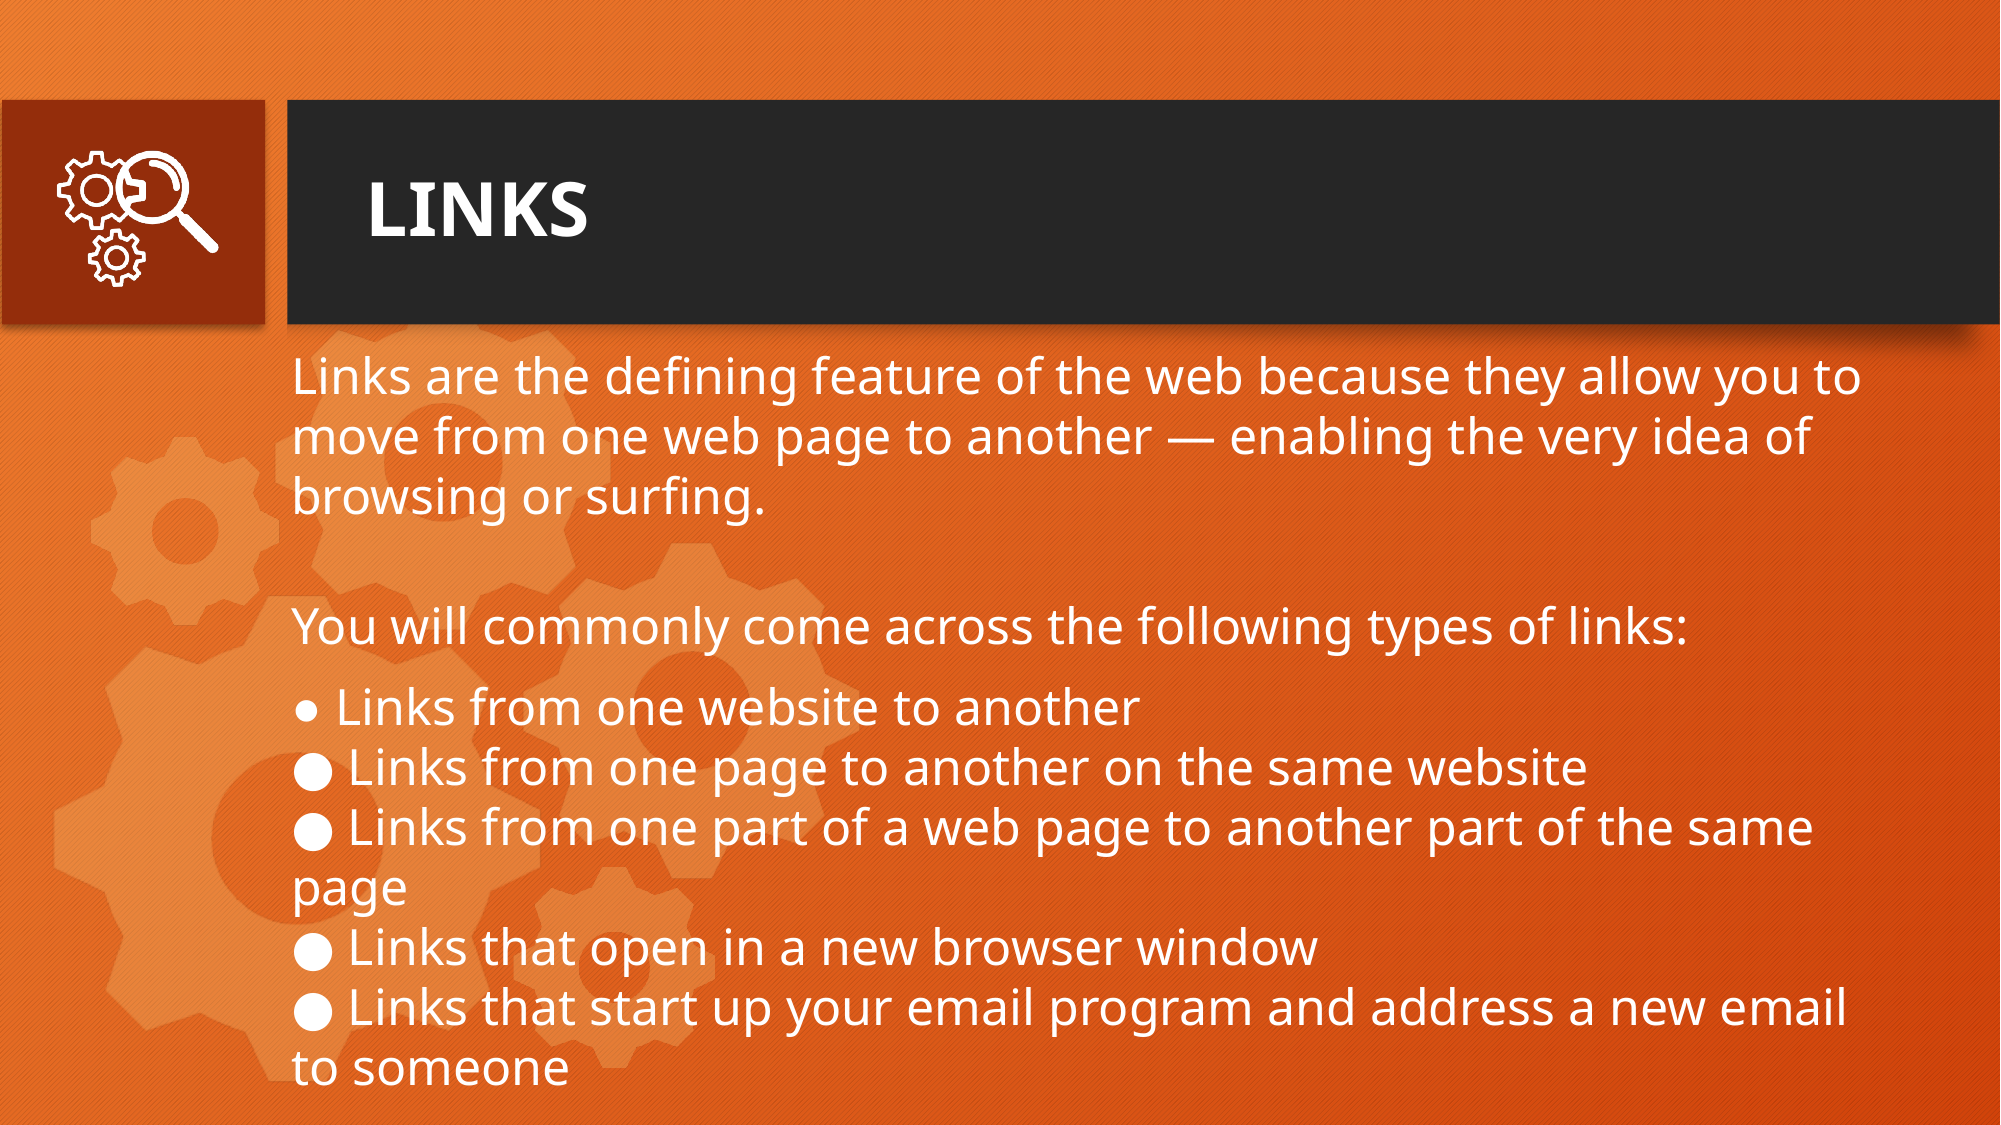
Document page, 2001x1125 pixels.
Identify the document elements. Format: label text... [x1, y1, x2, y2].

picture [11, 100, 2000, 1097]
list Links are the defining feature of the web because they allow you to move from one web page to another — enabling the very idea of browsing or surfing. You will commonly come across the following types of links: ● Links from one website to another ● Links from one page to another on the same website ● Links from one part of a web page to another part of the same page ● Links that open in a new browser window ● Links that start up your email program and address a new email to someone [276, 336, 1923, 1106]
title LINKS [350, 123, 1965, 301]
